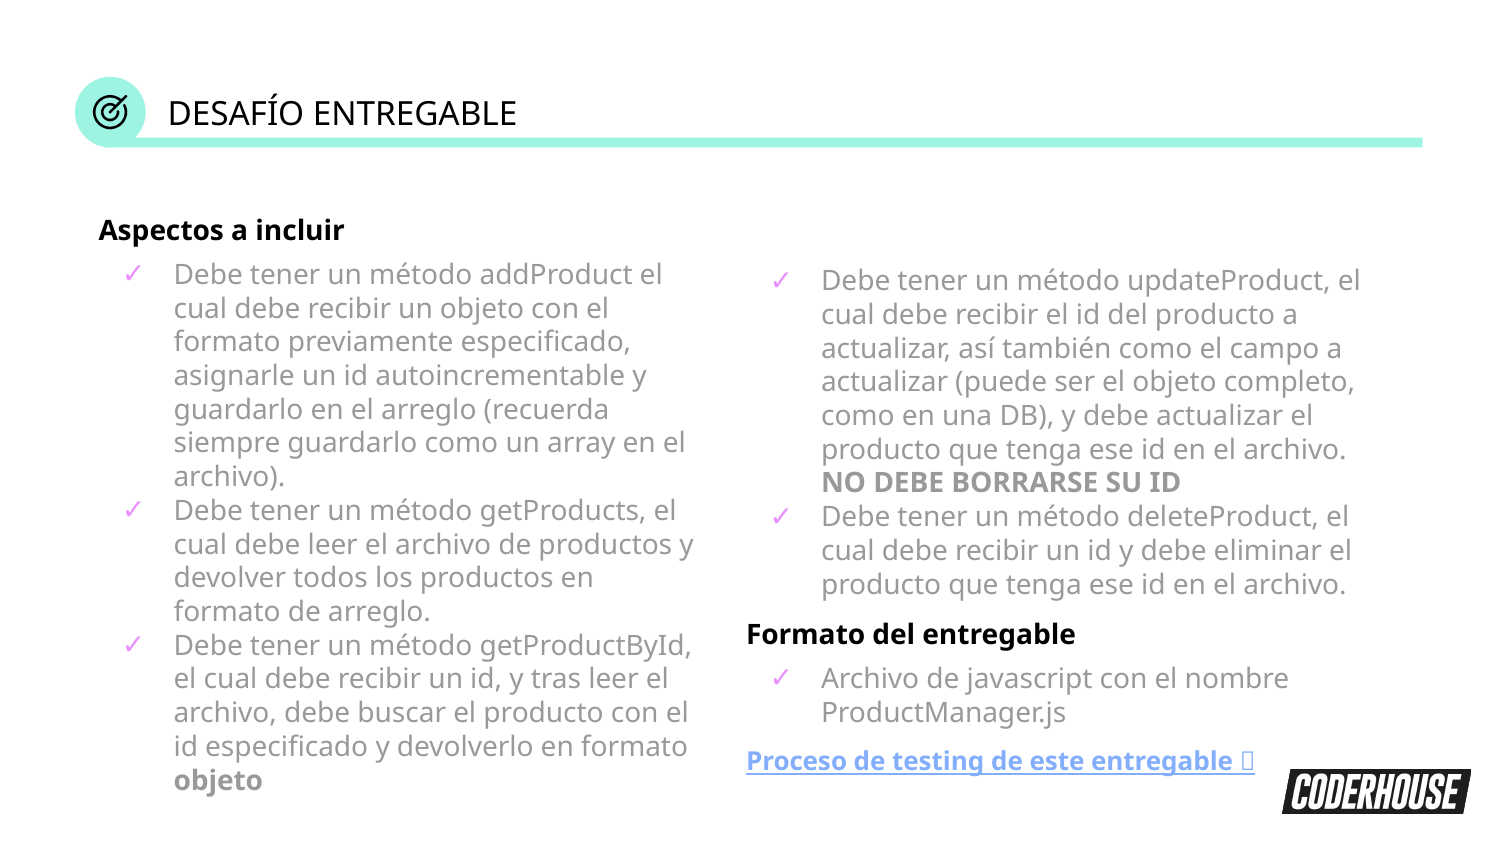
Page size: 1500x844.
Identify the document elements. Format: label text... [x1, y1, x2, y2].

text_box [150, 137, 1423, 148]
text_box DESAFÍO ENTREGABLE [152, 76, 557, 137]
text_box Aspectos a incluir Debe tener un método addProduct el cual debe recibir un objeto con el formato previamente especificado, asignarle un id autoincrementable y guardarlo en el arreglo (recuerda siempre guardarlo como un array en el archivo). Debe tener un método getProducts, el cual debe leer el archivo de productos y devolver todos los productos en formato de arreglo. Debe tener un método getProductById, el cual debe recibir un id, y tras leer el archivo, debe buscar el producto con el id especificado y devolverlo en formato objeto [83, 197, 713, 811]
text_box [74, 76, 146, 148]
text_box Debe tener un método updateProduct, el cual debe recibir el id del producto a actualizar, así también como el campo a actualizar (puede ser el objeto completo, como en una DB), y debe actualizar el producto que tenga ese id en el archivo. NO DEBE BORRARSE SU ID Debe tener un método deleteProduct, el cual debe recibir un id y debe eliminar el producto que tenga ese id en el archivo. Formato del entregable Archivo de javascript con el nombre ProductManager.js Proceso de testing de este entregable ✅ [731, 247, 1395, 795]
picture [1281, 769, 1471, 814]
